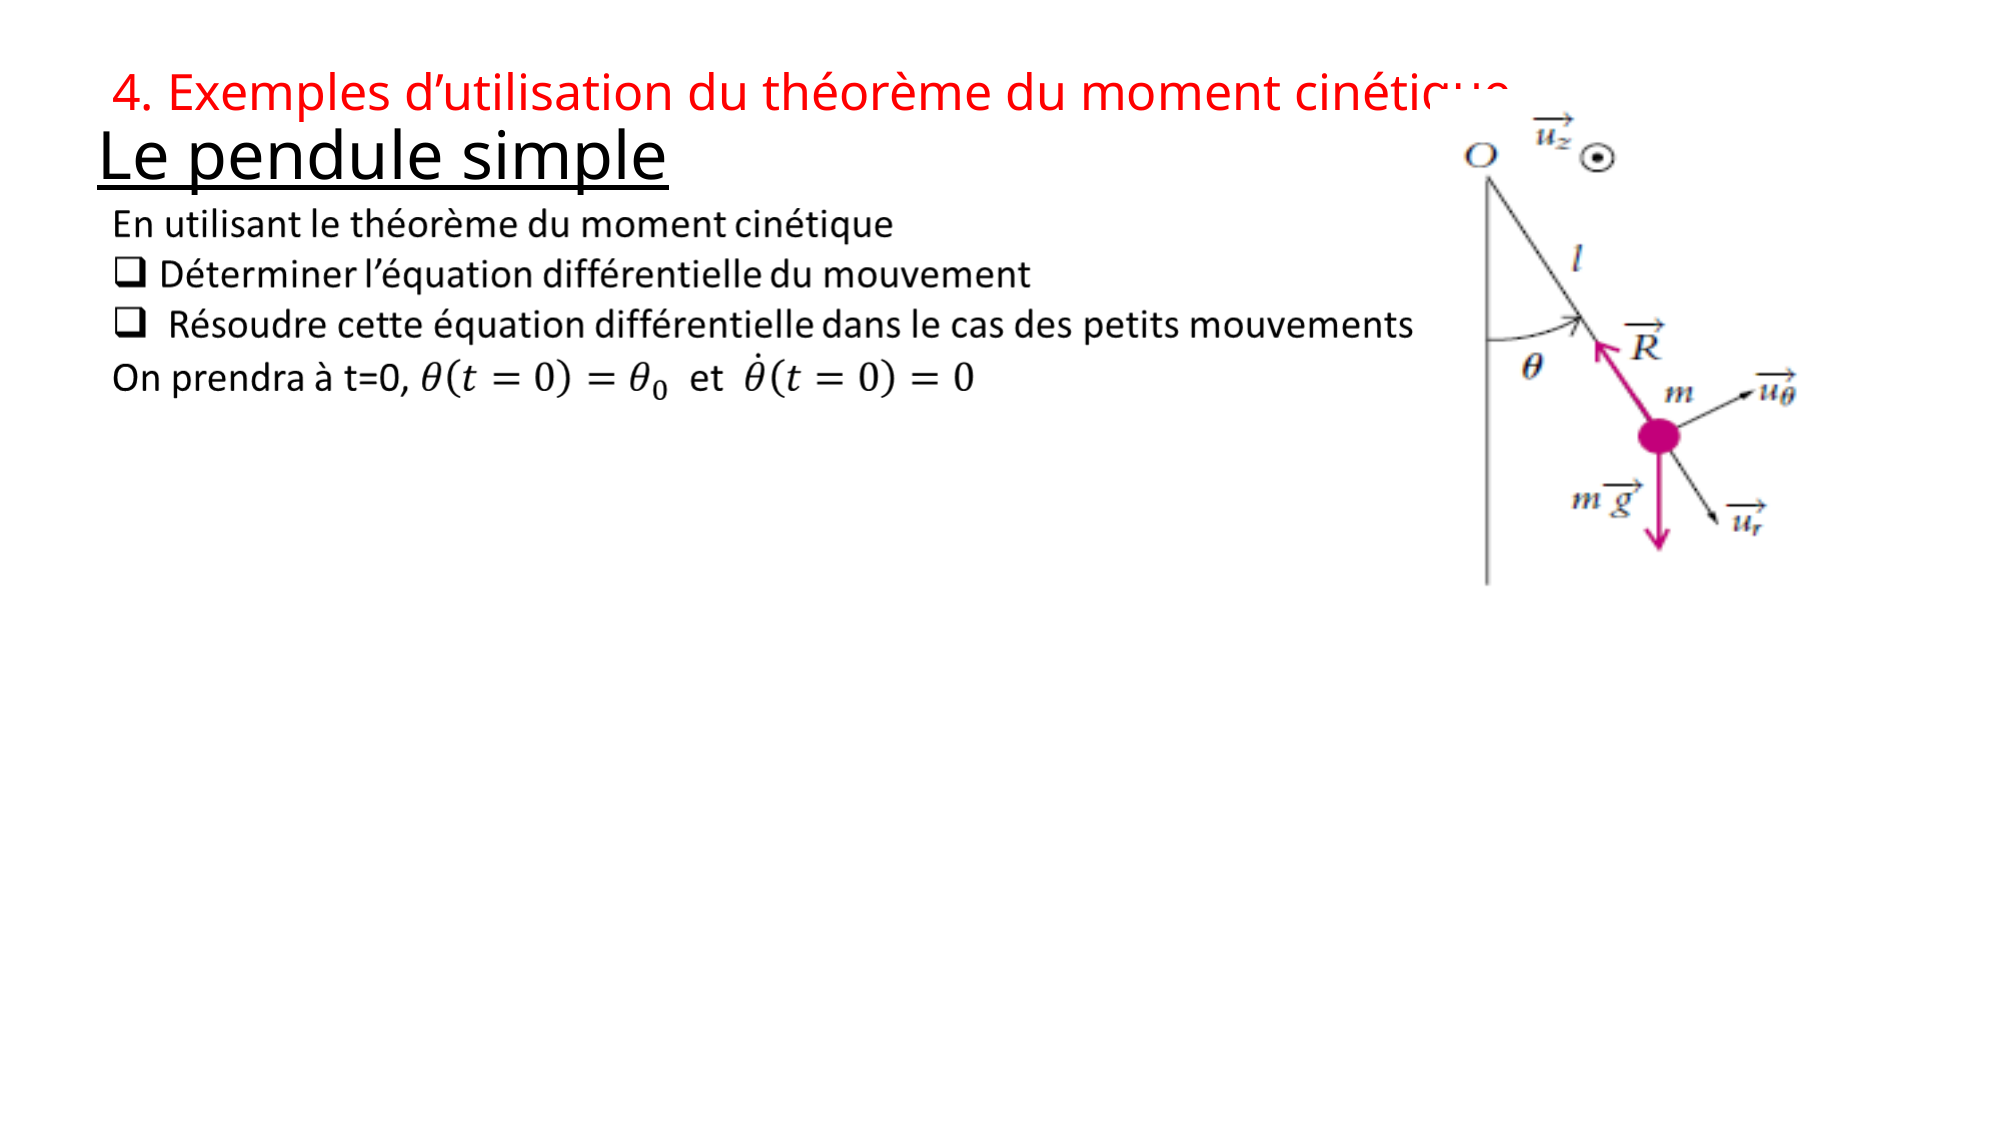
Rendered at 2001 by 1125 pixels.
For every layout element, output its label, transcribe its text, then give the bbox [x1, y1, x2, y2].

picture [97, 89, 1819, 591]
text_box 4. Exemples d’utilisation du théorème du moment cinétique [97, 52, 1625, 128]
text_box Le pendule simple [82, 105, 685, 201]
